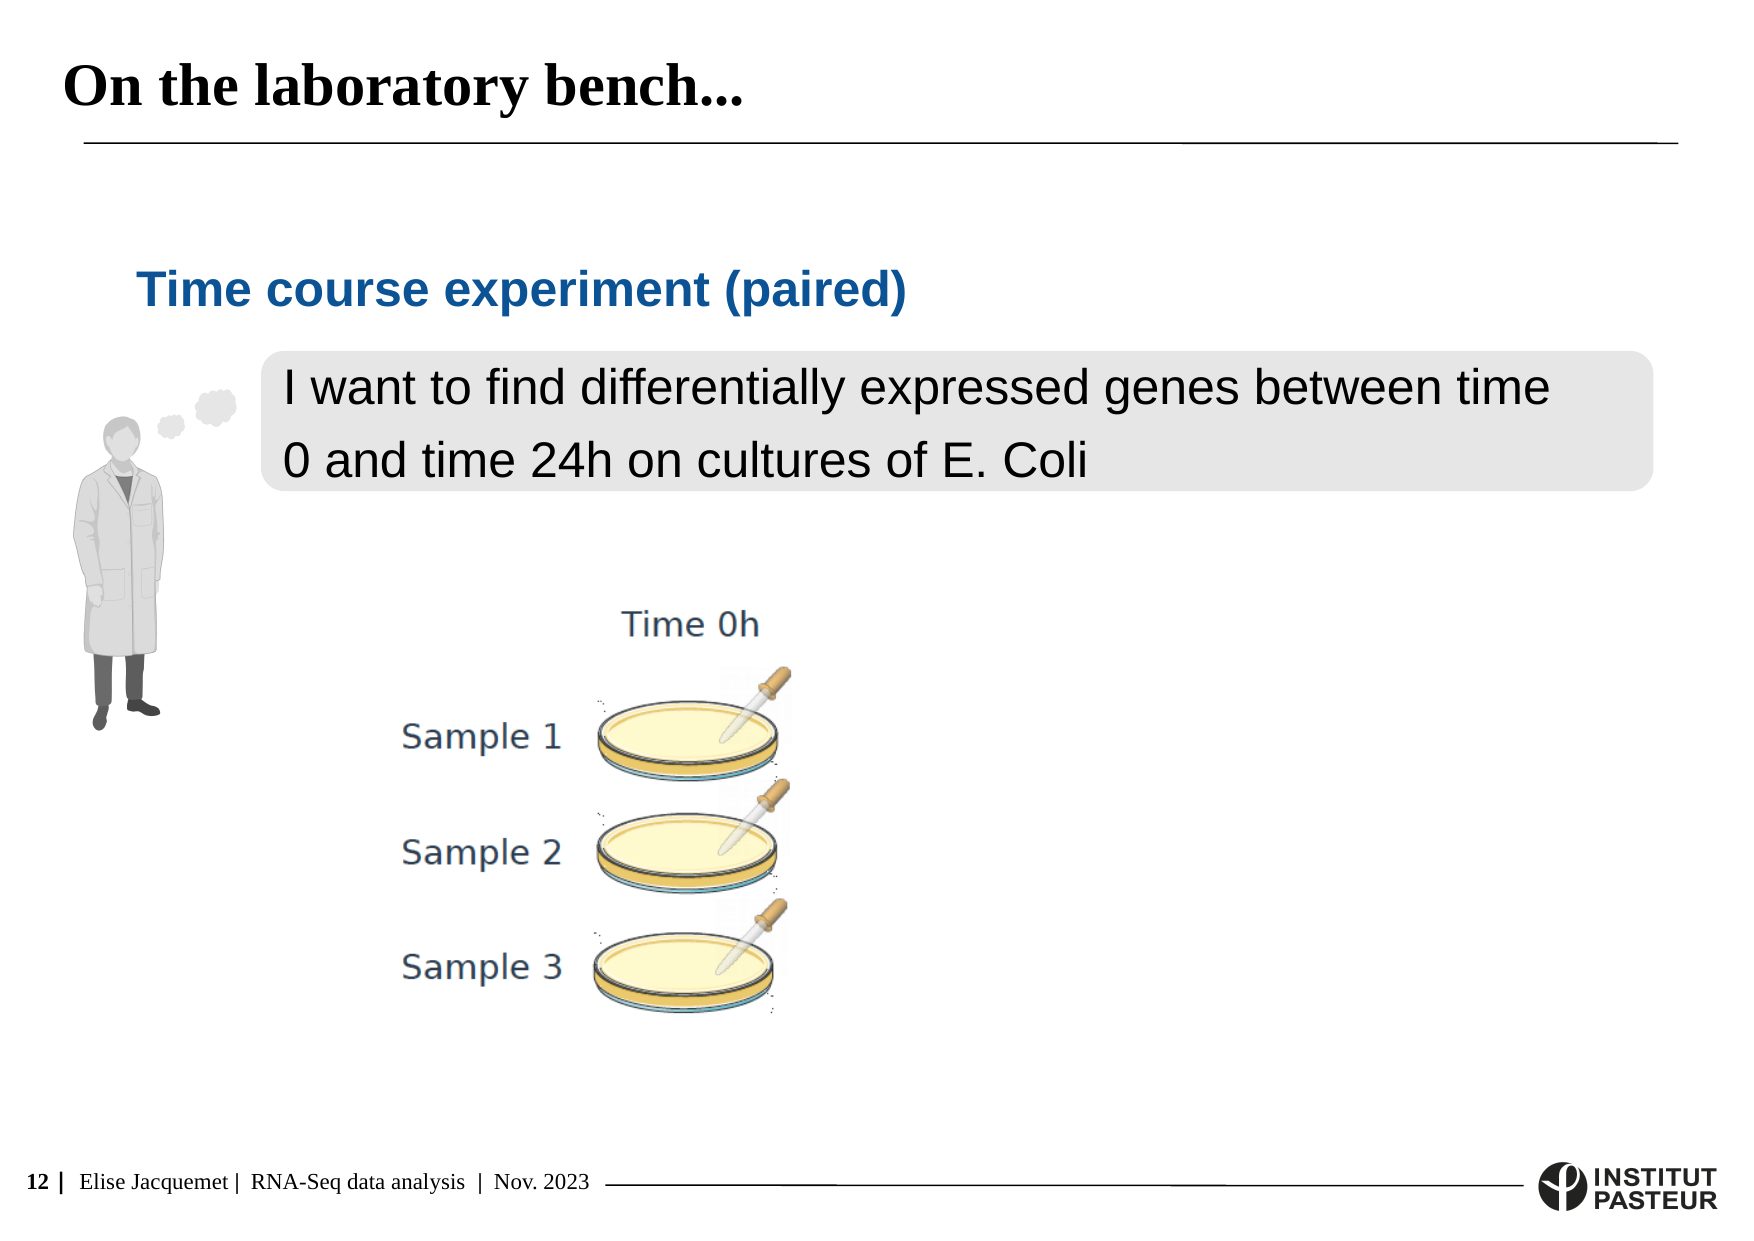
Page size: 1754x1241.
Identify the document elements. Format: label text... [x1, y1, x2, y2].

picture [1534, 1155, 1722, 1218]
text_box On the laboratory bench... [62, 2, 1692, 160]
picture [60, 392, 199, 746]
picture [354, 590, 818, 1038]
text_box I want to ﬁnd differentially expressed genes between time 0 and time 24h on cultures of E. Coli [261, 350, 1654, 492]
text_box [137, 336, 1616, 492]
text_box Time course experiment (paired) [121, 254, 1270, 318]
text_box [201, 389, 237, 428]
